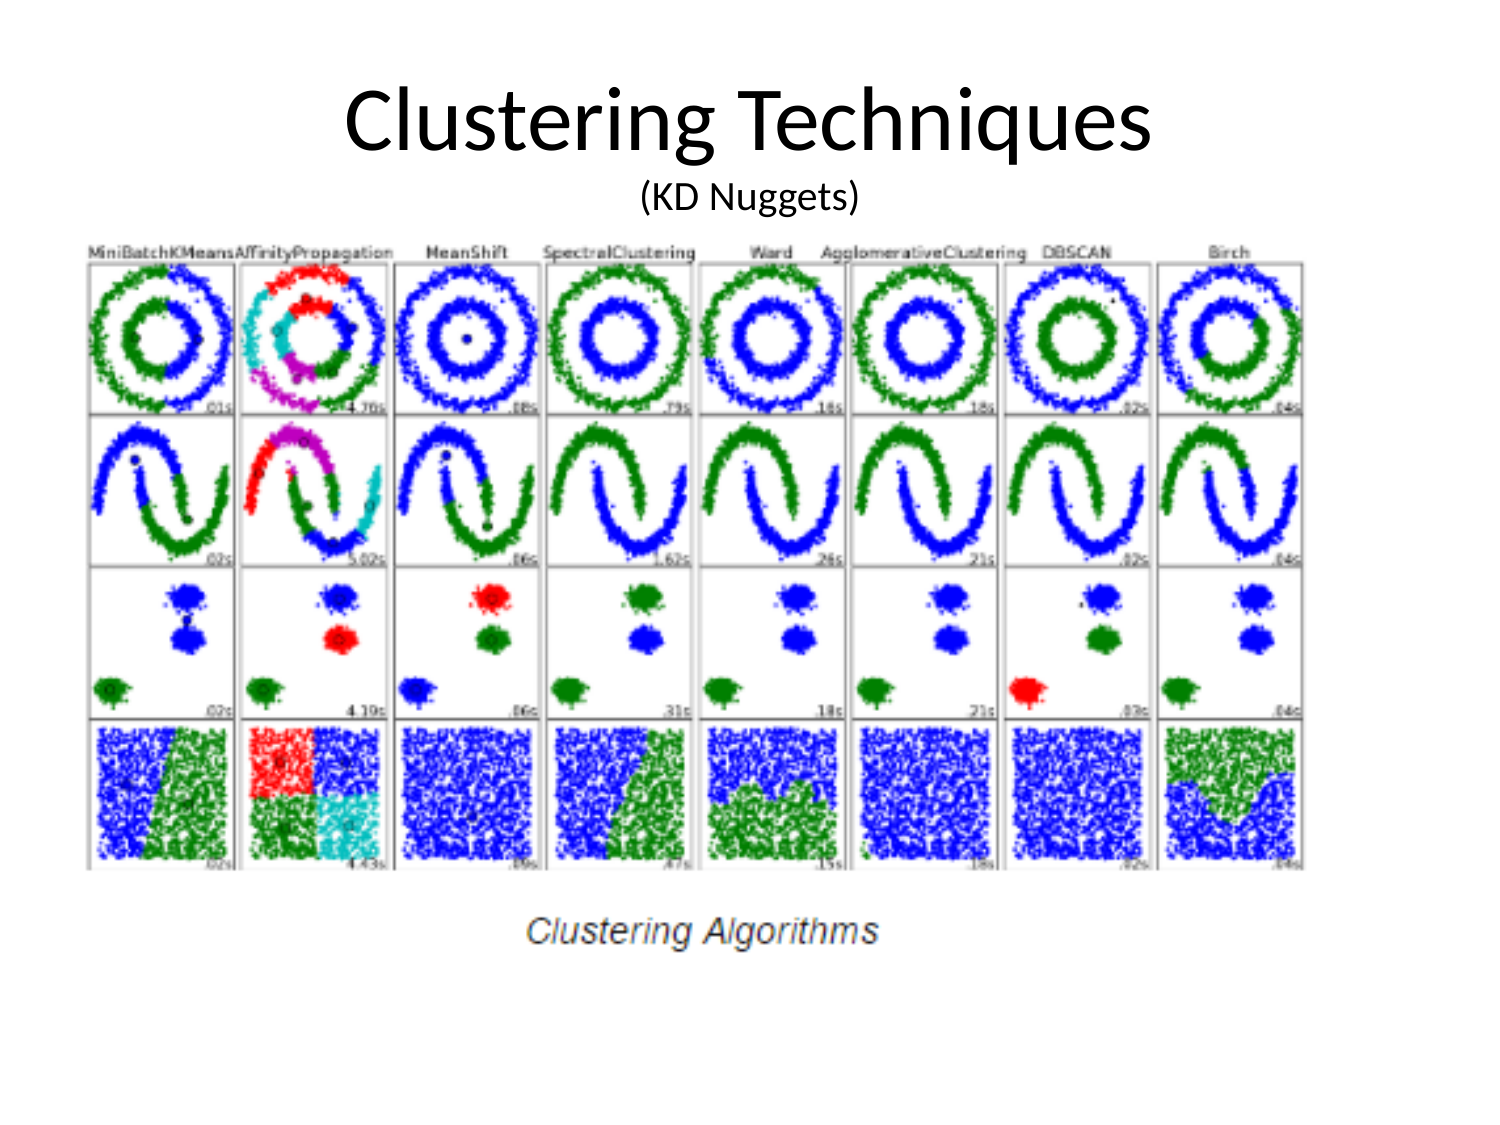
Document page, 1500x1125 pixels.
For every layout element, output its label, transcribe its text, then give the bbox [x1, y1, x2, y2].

title Clustering Techniques (KD Nuggets) [75, 45, 1425, 233]
picture [66, 225, 1326, 963]
